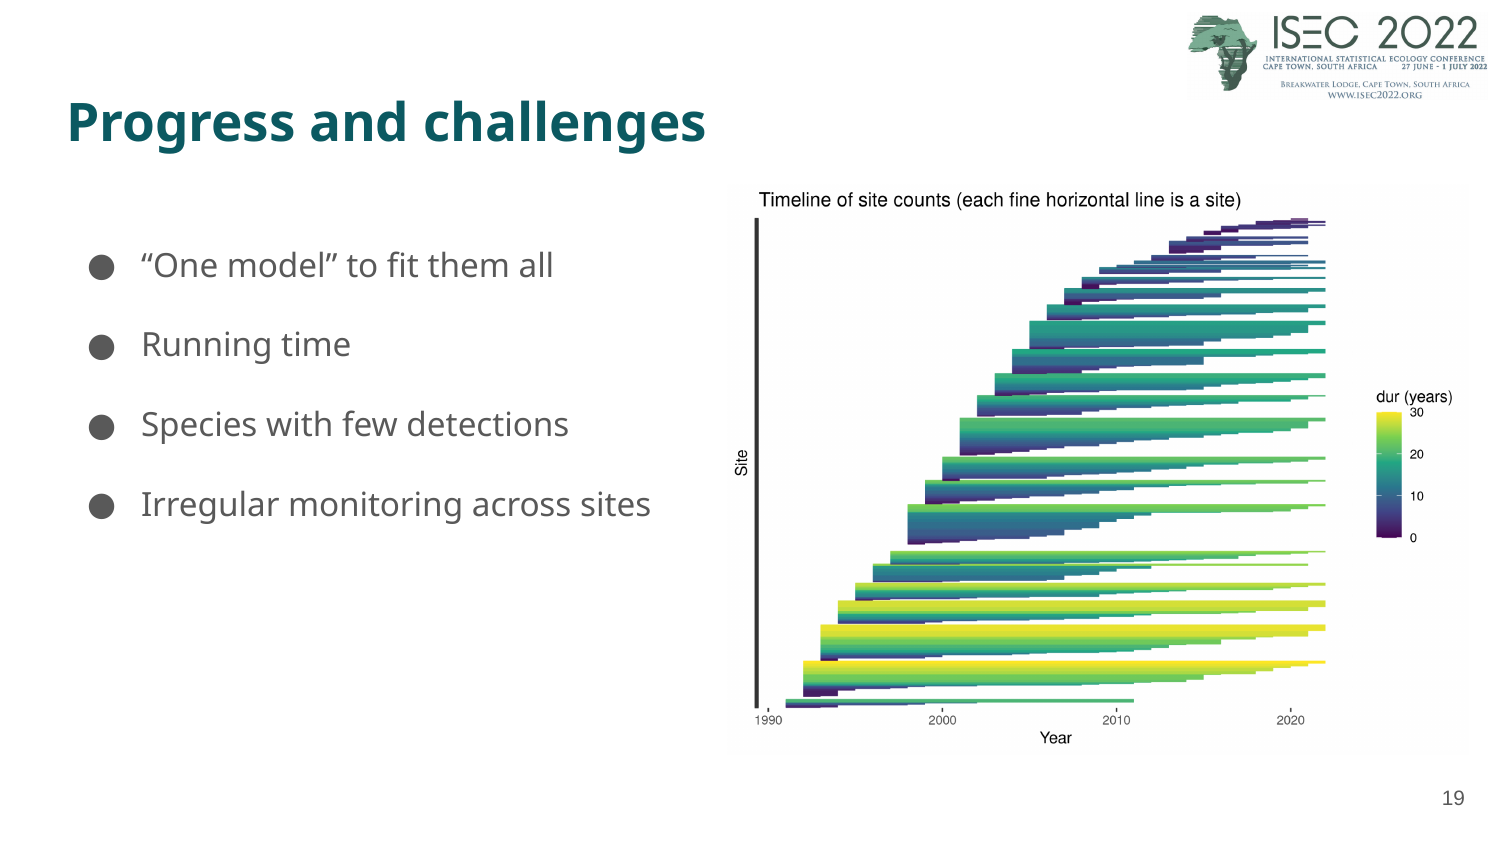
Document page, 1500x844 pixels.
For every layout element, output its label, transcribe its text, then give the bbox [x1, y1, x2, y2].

title Progress and challenges [51, 72, 1449, 167]
picture [1187, 12, 1488, 100]
picture [727, 183, 1469, 755]
list “One model” to fit them all Running time Species with few detections Irregular monitoring across sites [51, 189, 722, 750]
slide_number 19 [1389, 764, 1480, 830]
